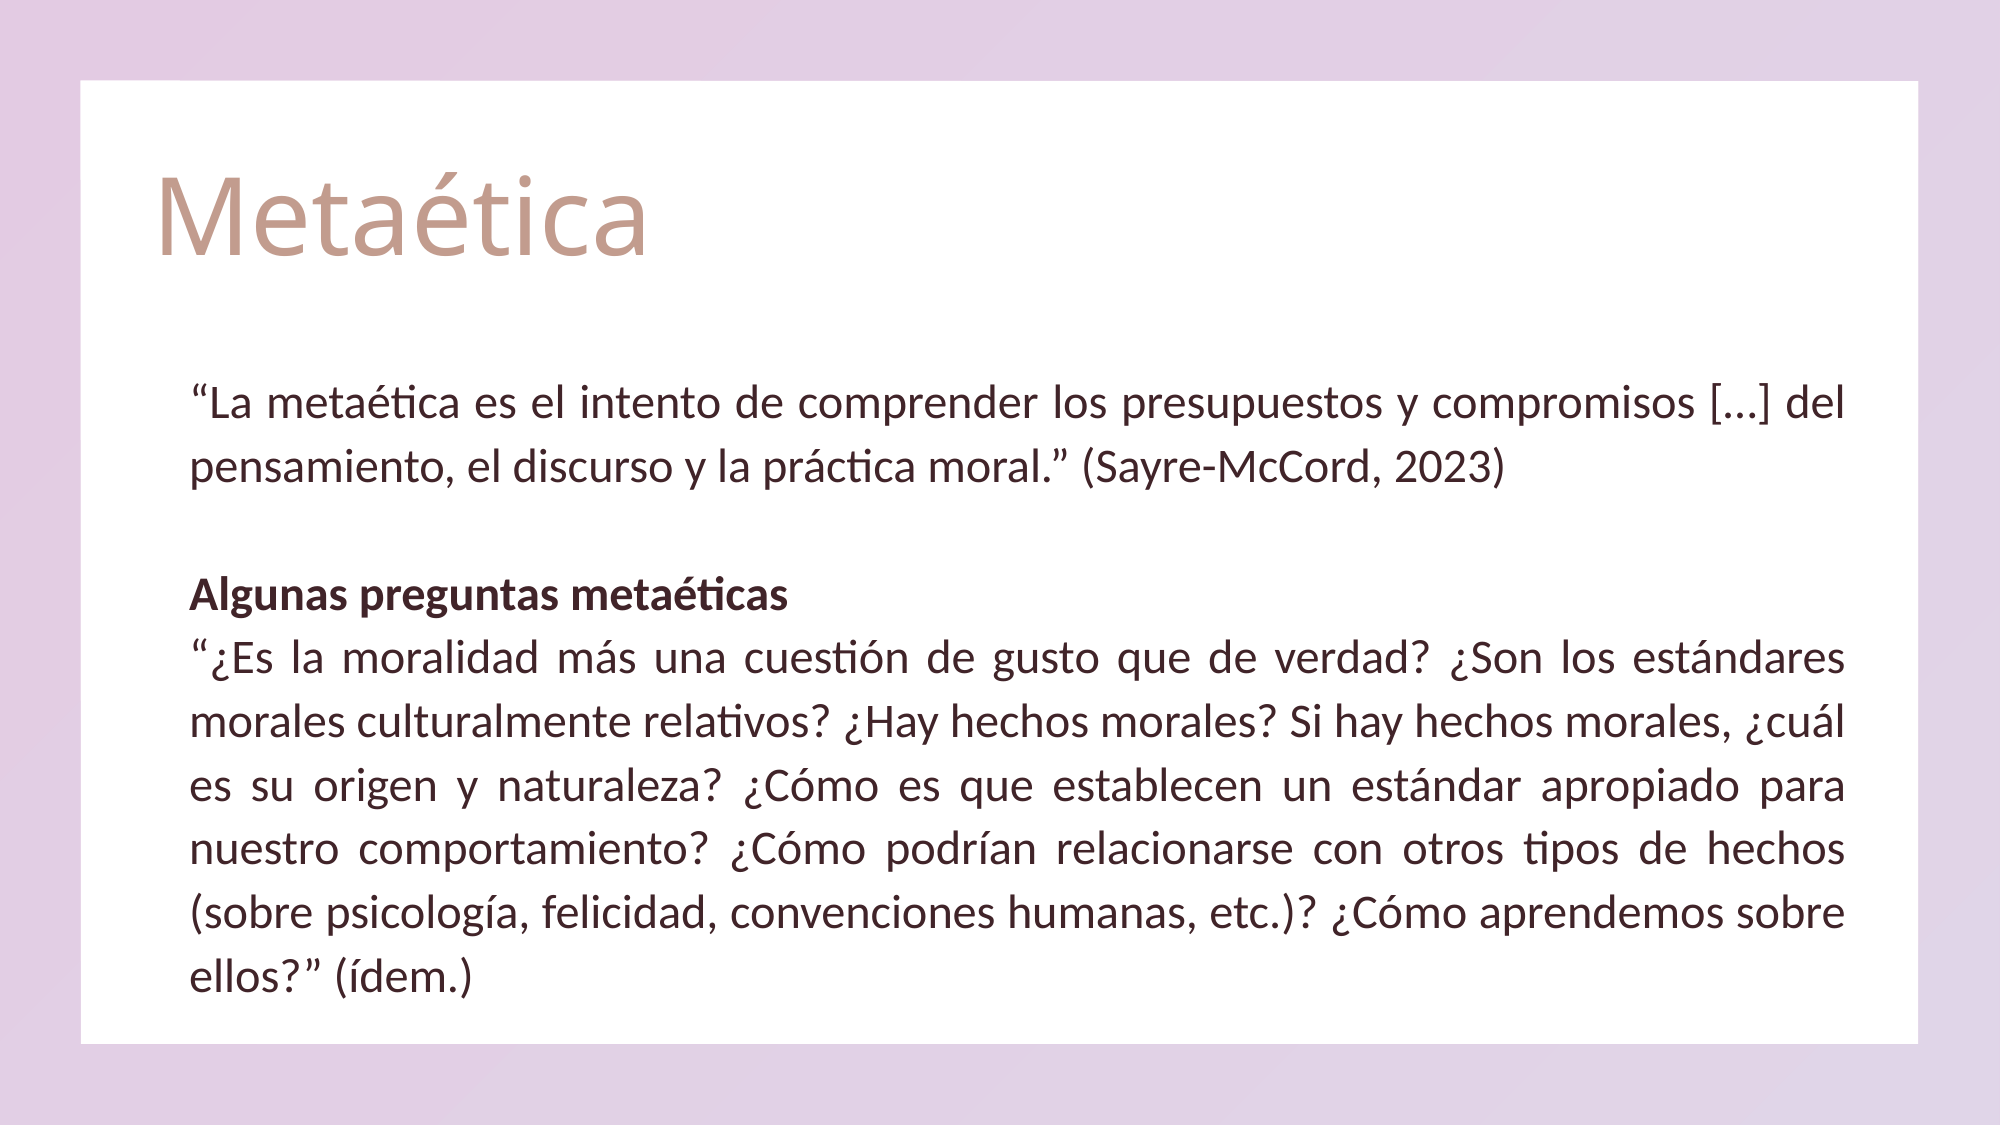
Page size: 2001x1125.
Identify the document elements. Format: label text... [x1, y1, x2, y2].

title Metaética [137, 111, 1863, 330]
list “La metaética es el intento de comprender los presupuestos y compromisos […] del pensamiento, el discurso y la práctica moral.” (Sayre-McCord, 2023) Algunas preguntas metaéticas “¿Es la moralidad más una cuestión de gusto que de verdad? ¿Son los estándares morales culturalmente relativos? ¿Hay hechos morales? Si hay hechos morales, ¿cuál es su origen y naturaleza? ¿Cómo es que establecen un estándar apropiado para nuestro comportamiento? ¿Cómo podrían relacionarse con otros tipos de hechos (sobre psicología, felicidad, convenciones humanas, etc.)? ¿Cómo aprendemos sobre ellos?” (ídem.) [137, 357, 1863, 1014]
